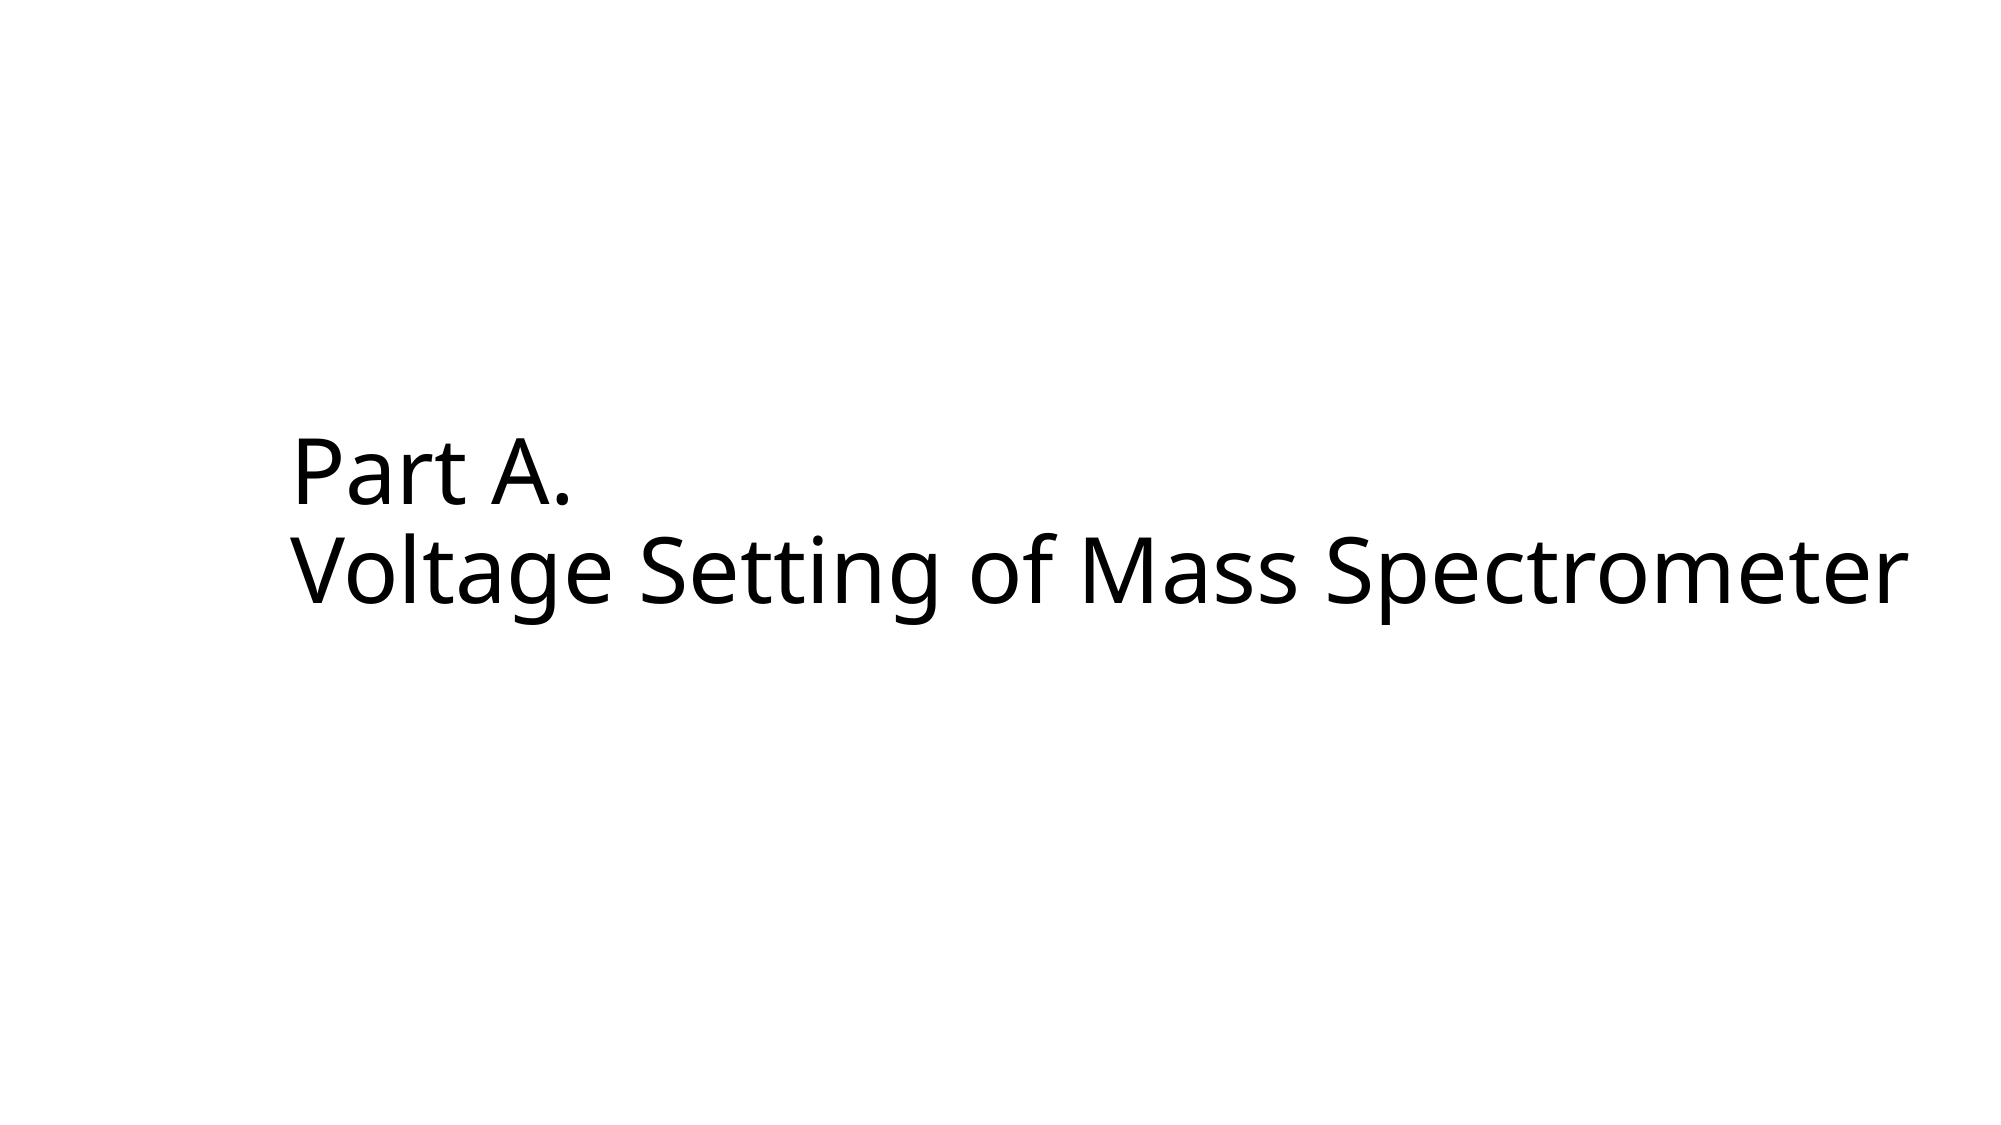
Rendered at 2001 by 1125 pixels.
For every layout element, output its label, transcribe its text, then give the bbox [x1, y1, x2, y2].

title Part A. Voltage Setting of Mass Spectrometer [275, 415, 2000, 633]
